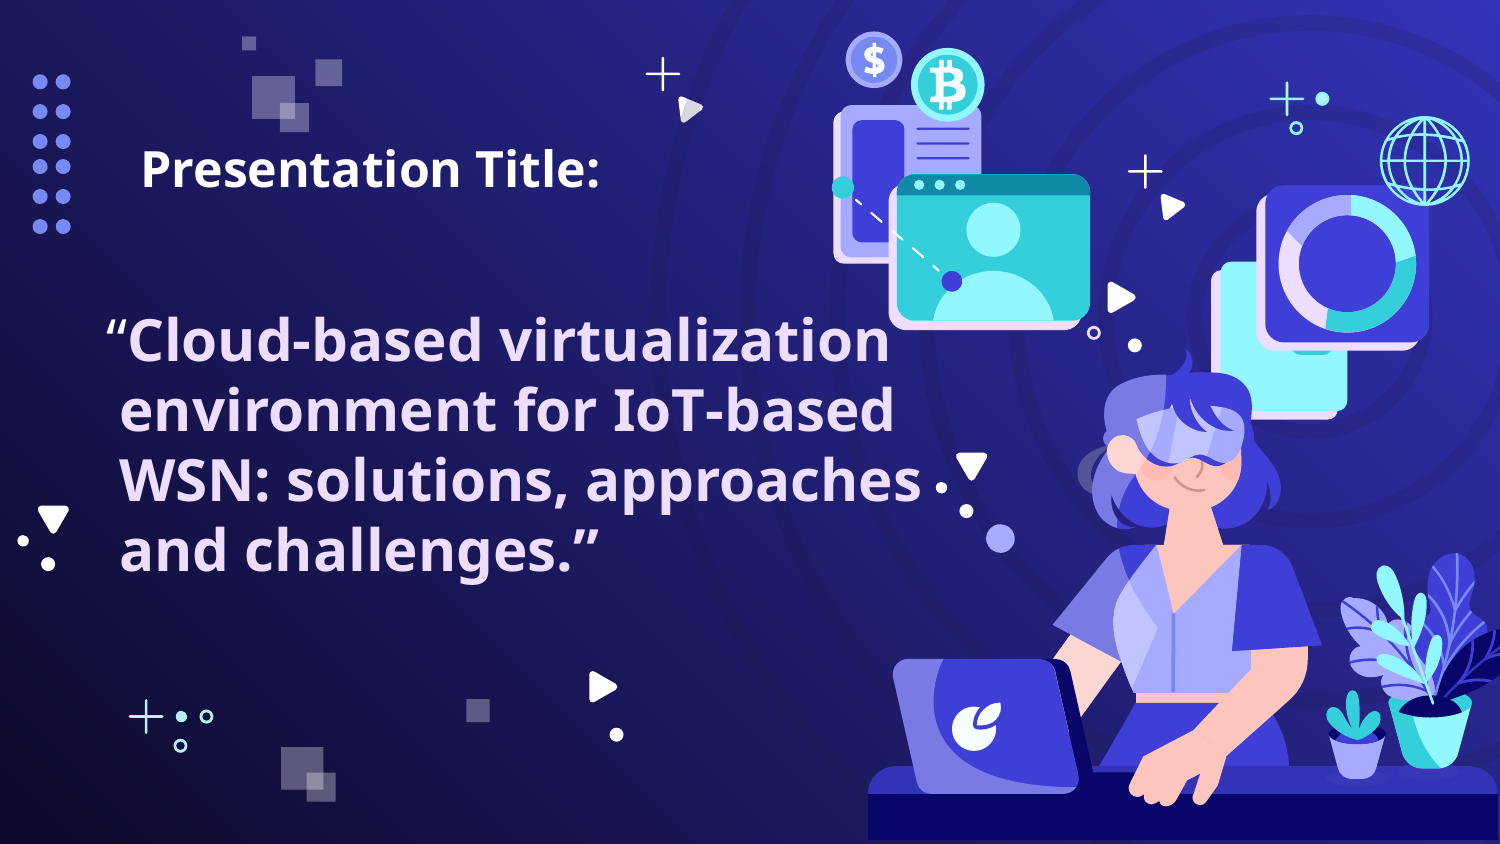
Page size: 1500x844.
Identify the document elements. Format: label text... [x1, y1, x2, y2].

subtitle “Cloud‑based virtualization environment for IoT‑based WSN: solutions, approaches and challenges.” [29, 288, 825, 619]
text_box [830, 31, 1500, 841]
title Presentation Title: [125, 91, 805, 245]
